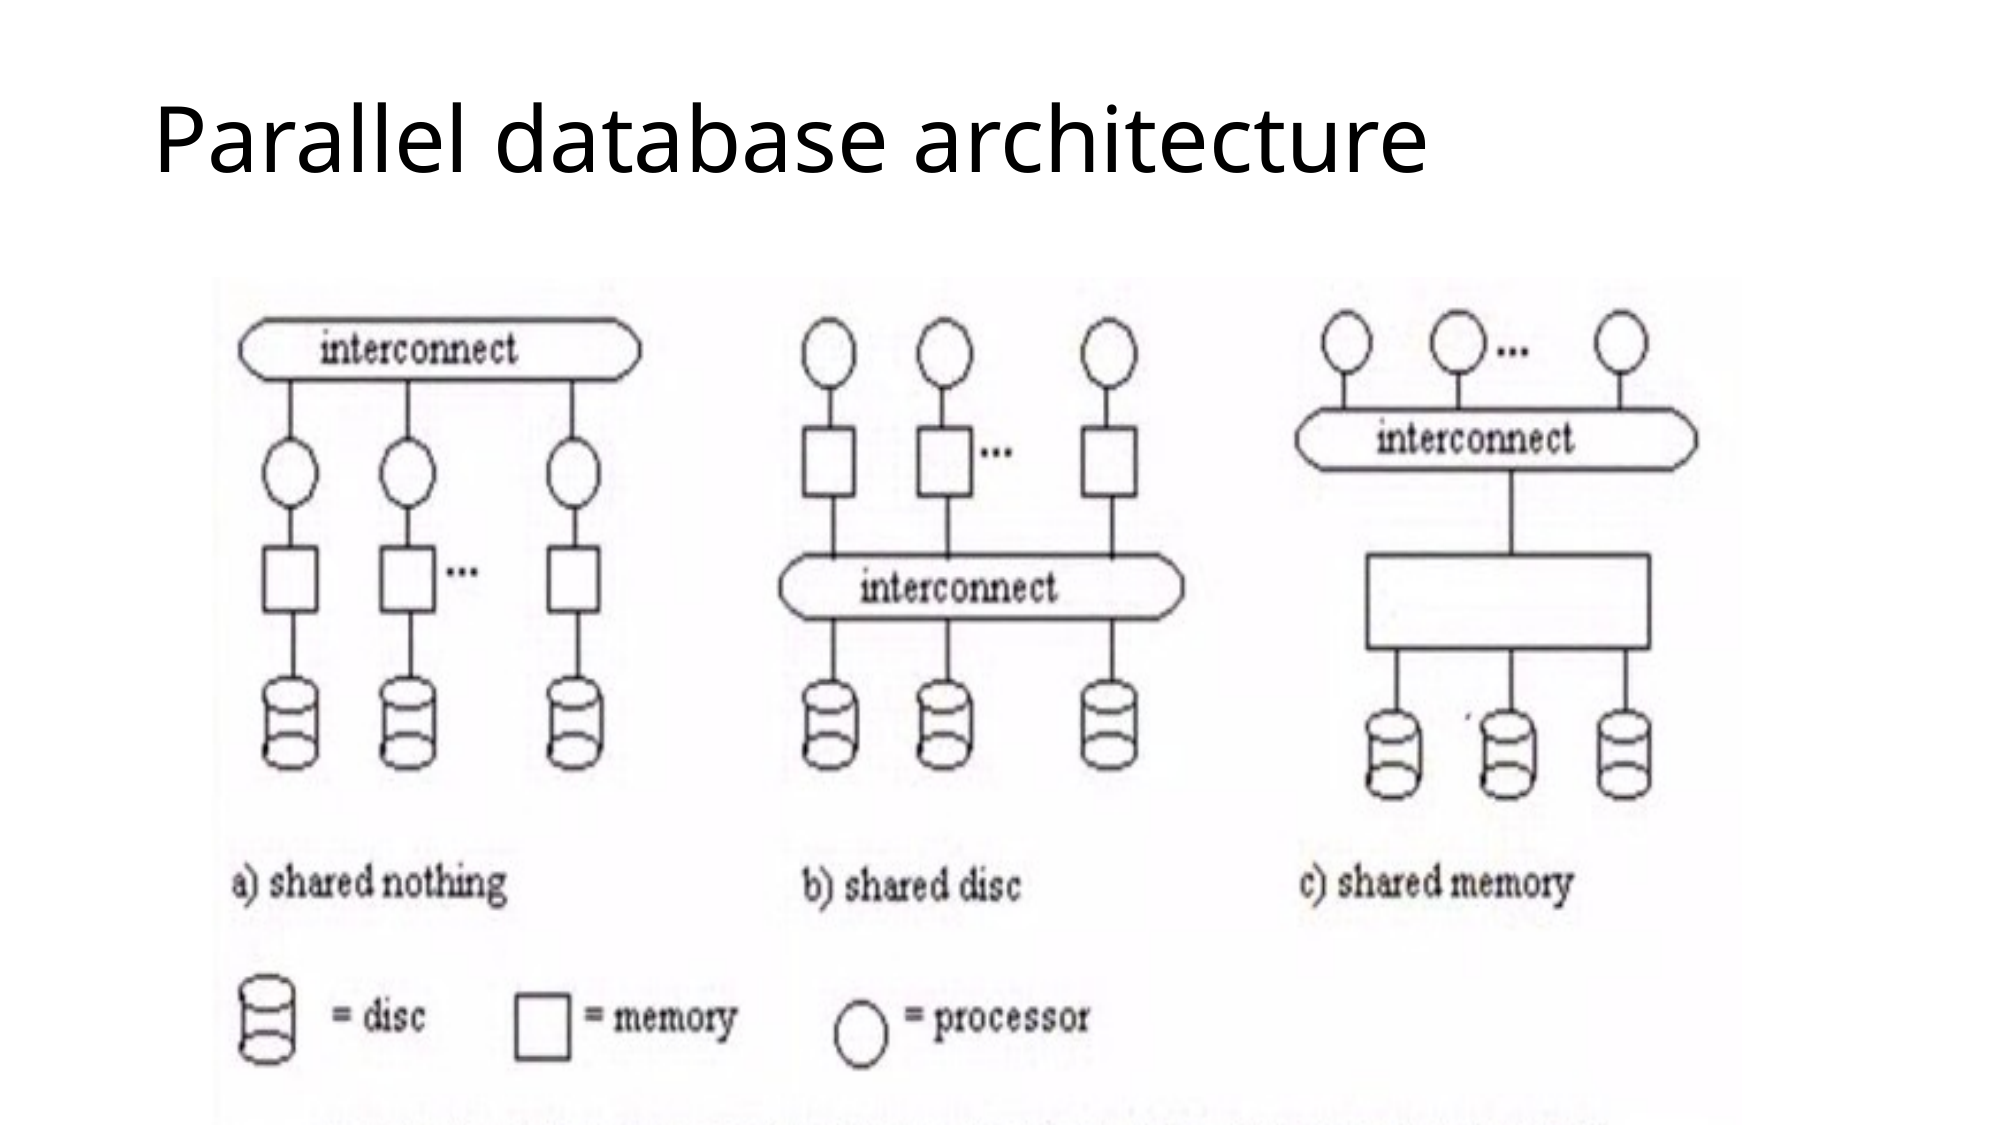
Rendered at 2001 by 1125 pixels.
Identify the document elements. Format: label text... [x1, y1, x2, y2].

title Parallel database architecture [137, 59, 1863, 226]
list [211, 277, 1742, 1125]
